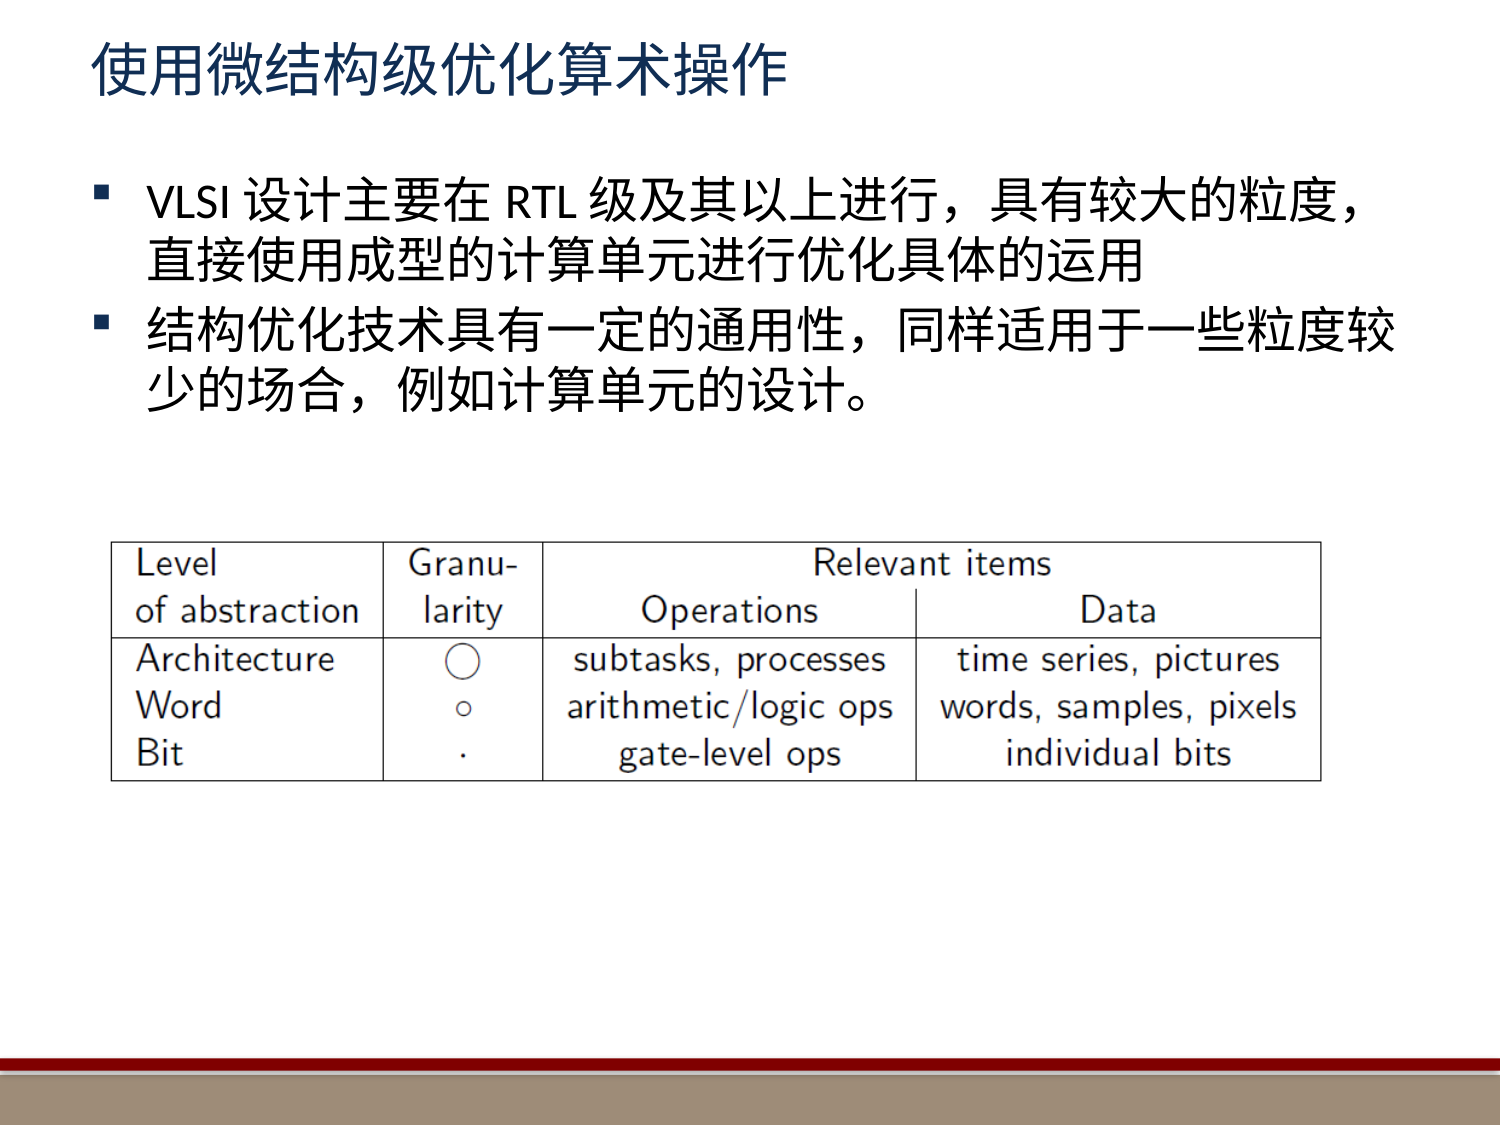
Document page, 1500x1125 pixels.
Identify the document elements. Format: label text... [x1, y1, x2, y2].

list VLSI设计主要在RTL级及其以上进行，具有较大的粒度，直接使用成型的计算单元进行优化具体的运用 结构优化技术具有一定的通用性，同样适用于一些粒度较少的场合，例如计算单元的设计。 [74, 160, 1426, 1036]
title 使用微结构级优化算术操作 [74, 0, 1426, 138]
picture [100, 514, 1353, 796]
